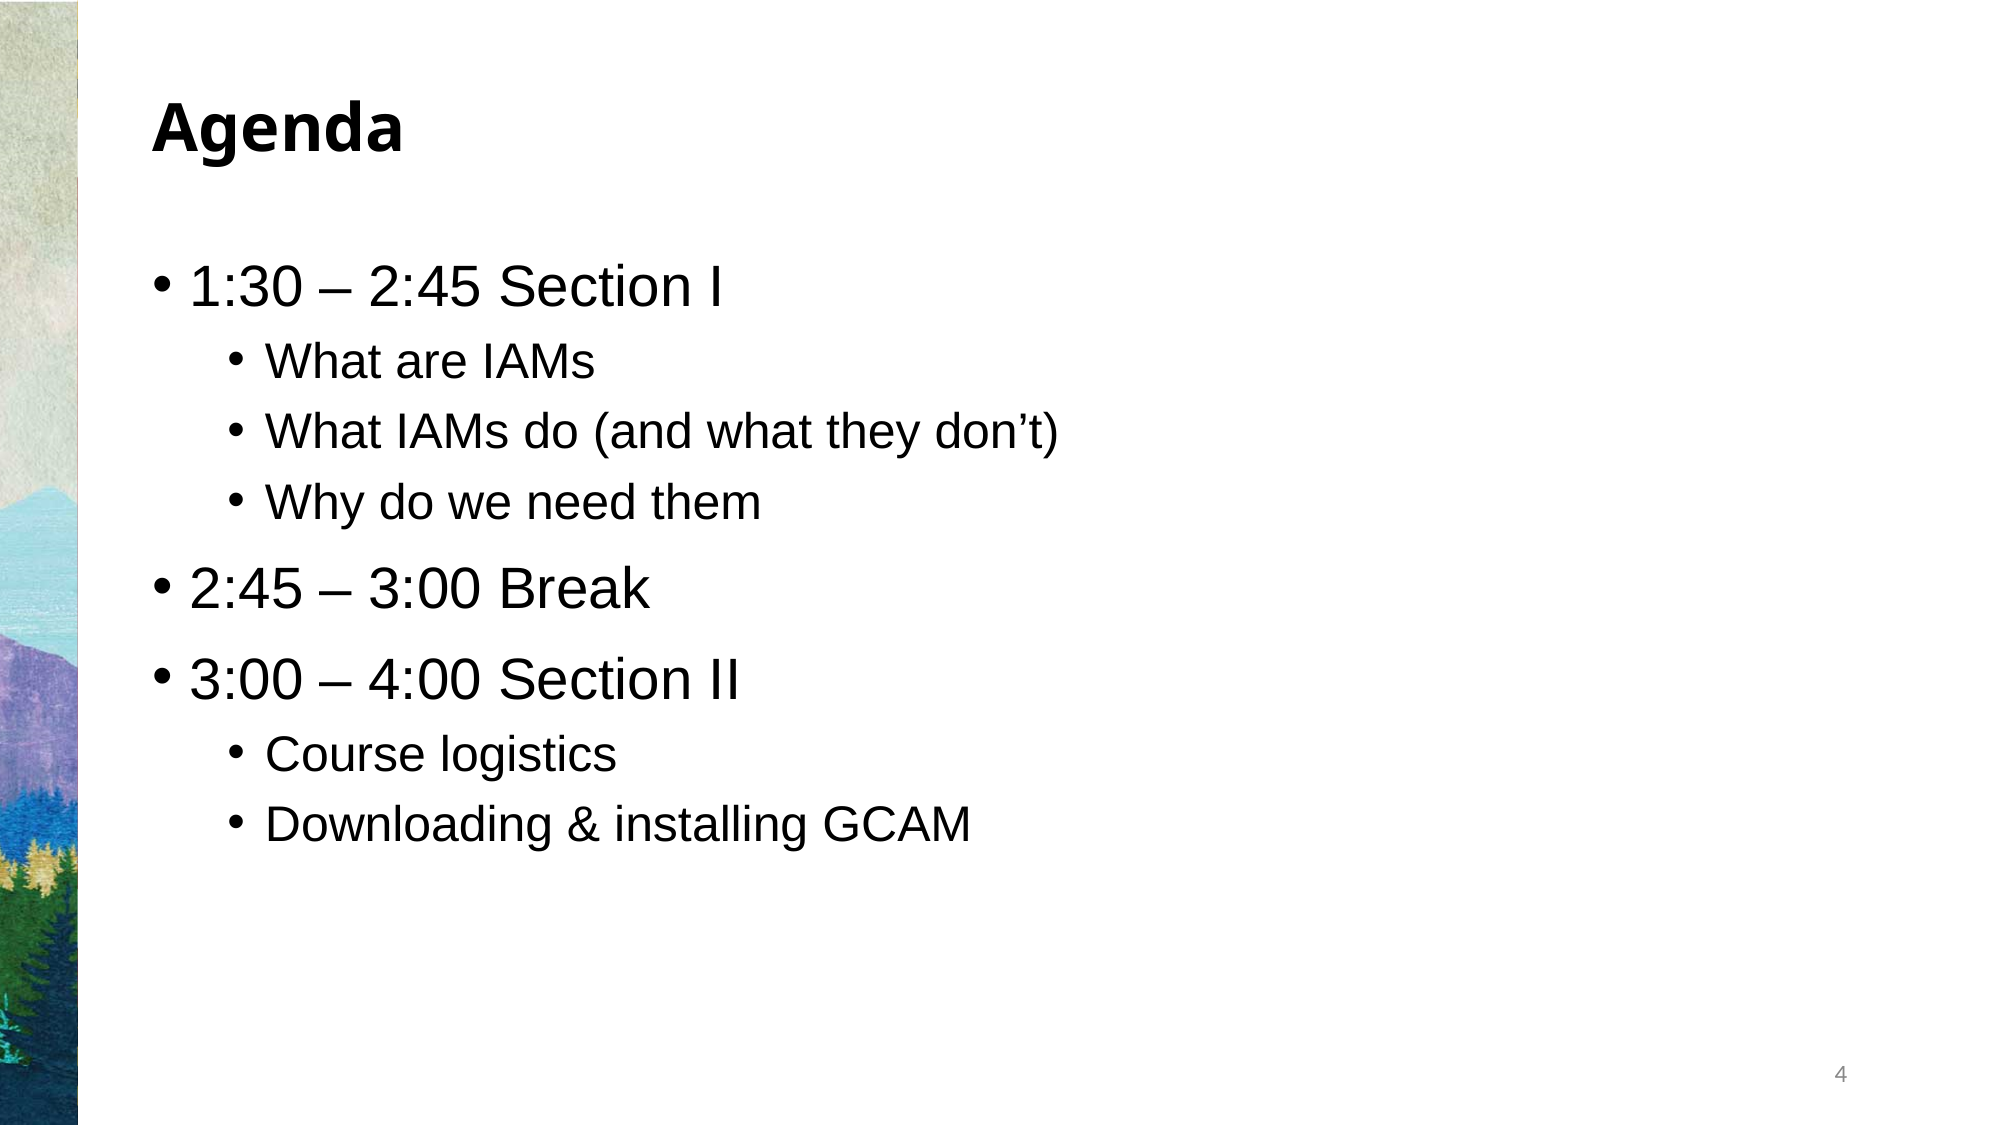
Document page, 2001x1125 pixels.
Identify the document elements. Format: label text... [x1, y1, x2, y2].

picture [0, 0, 78, 1125]
title Agenda [137, 42, 1925, 207]
list 1:30 – 2:45 Section I What are IAMs What IAMs do (and what they don’t) Why do we need them 2:45 – 3:00 Break 3:00 – 4:00 Section II Course logistics Downloading & installing GCAM [137, 240, 1925, 1061]
